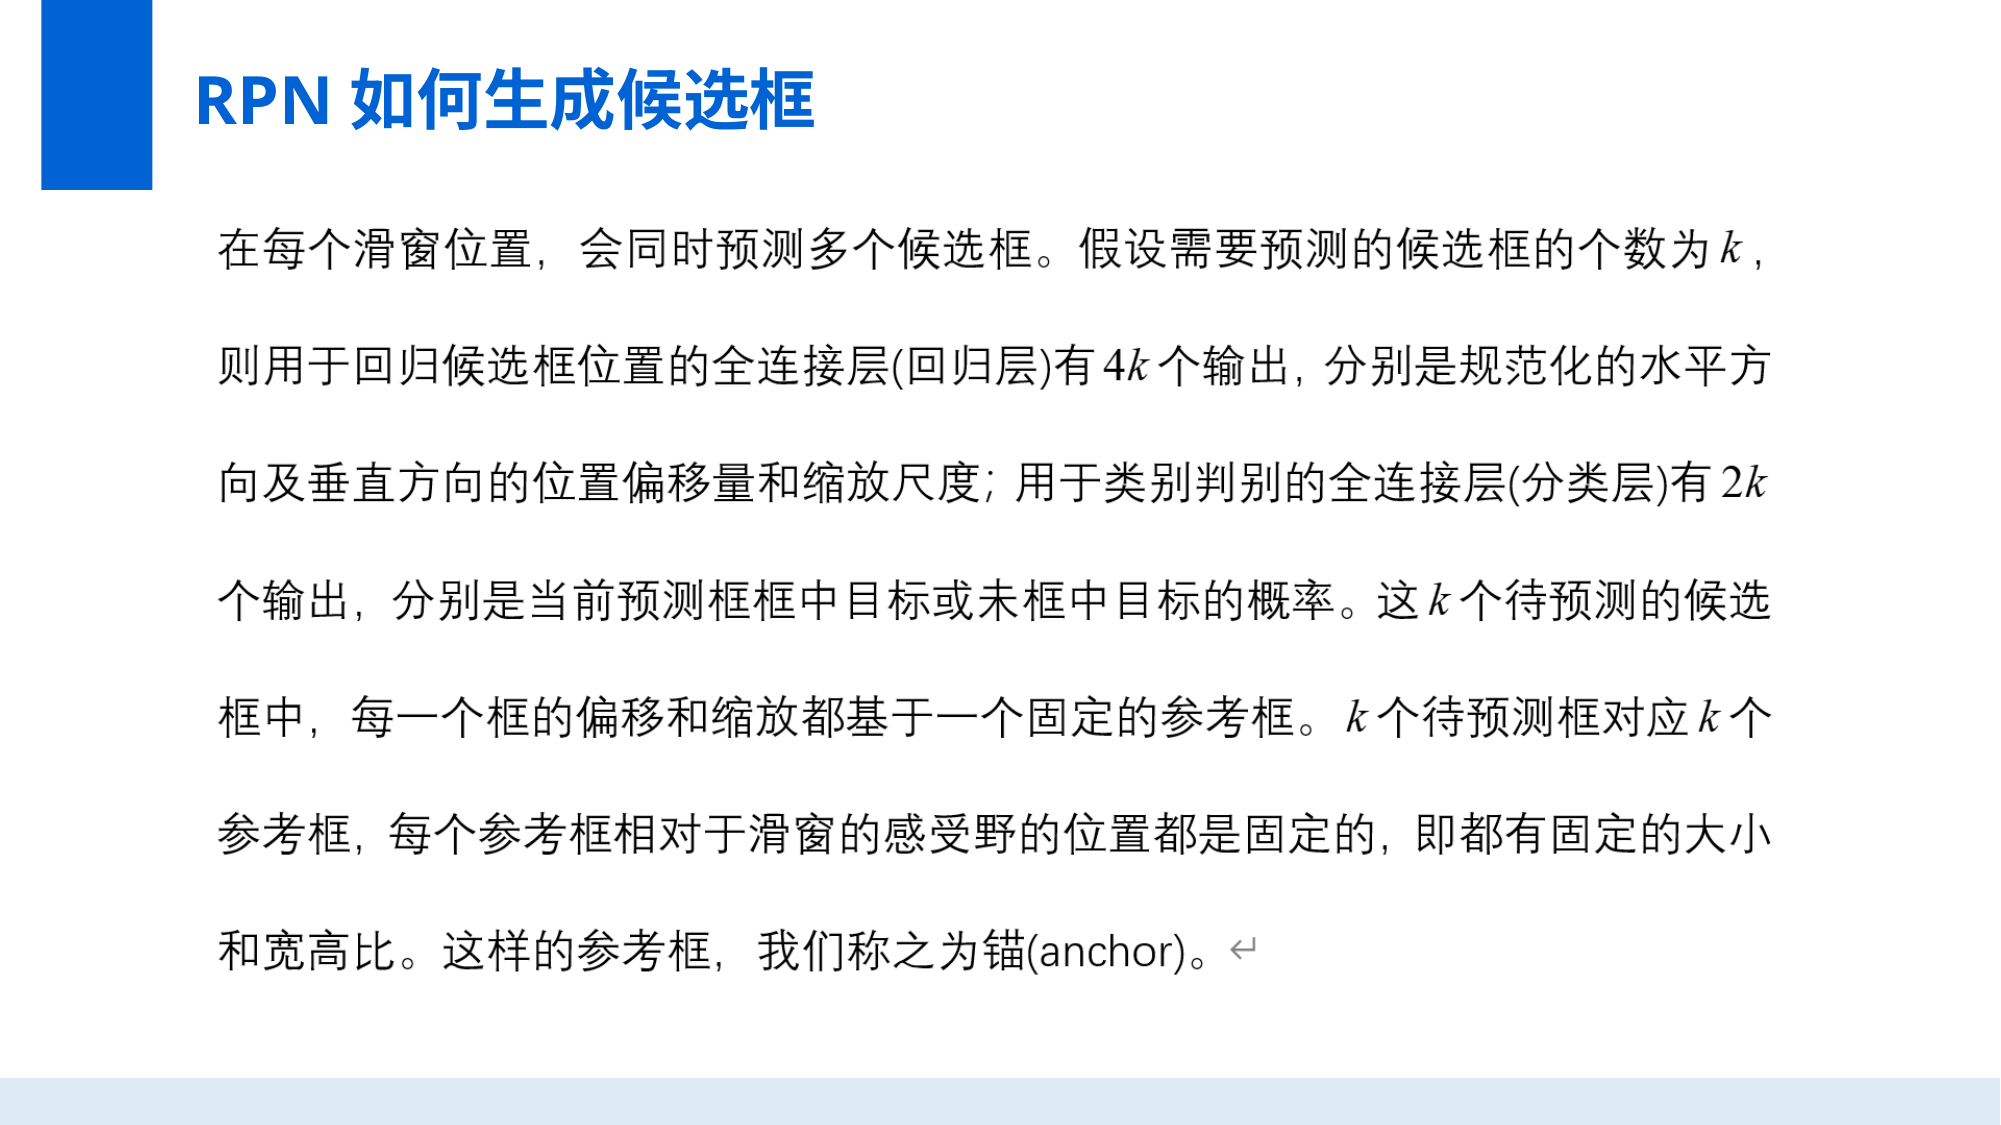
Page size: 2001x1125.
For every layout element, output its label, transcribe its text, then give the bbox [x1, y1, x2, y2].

text_box RPN如何生成候选框 [178, 50, 832, 145]
picture [208, 204, 1792, 1009]
